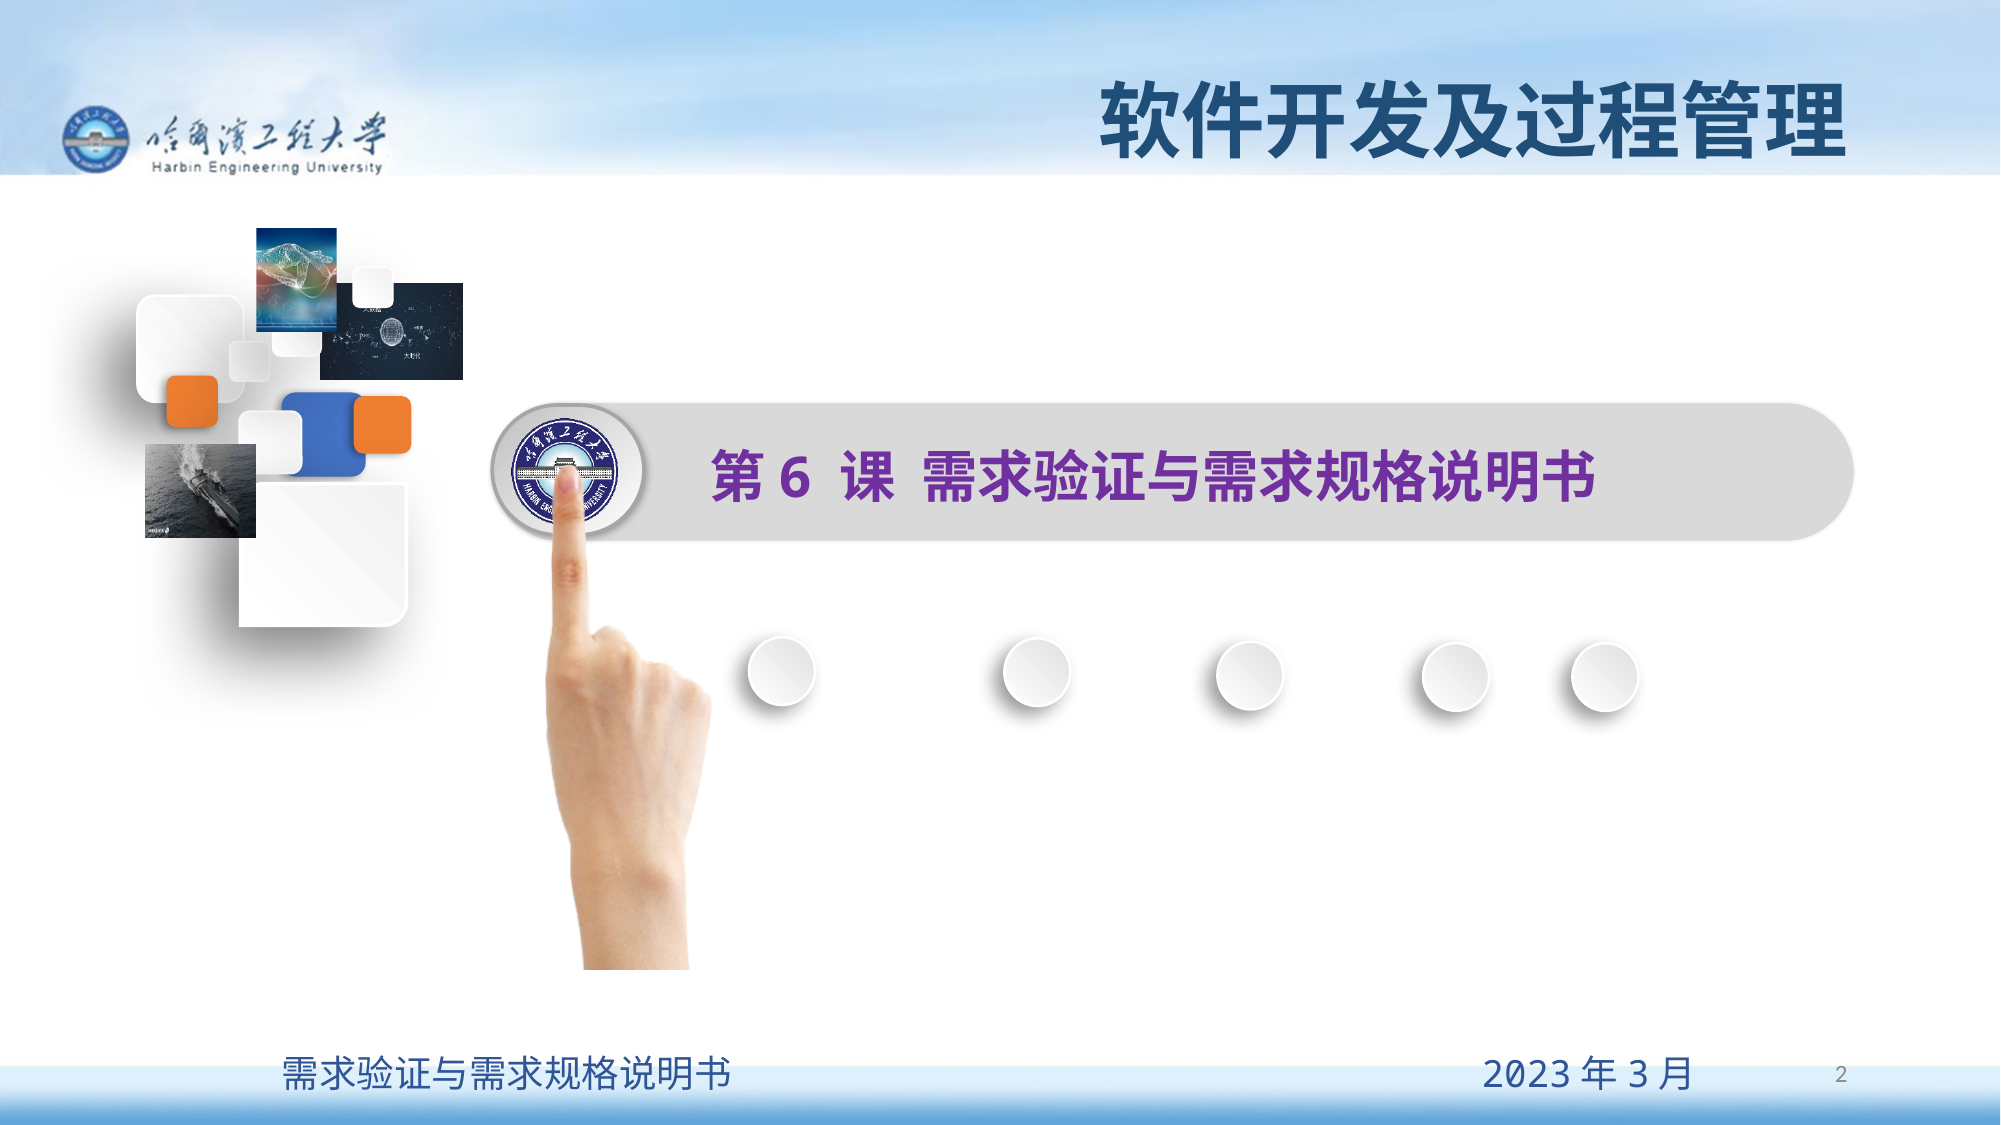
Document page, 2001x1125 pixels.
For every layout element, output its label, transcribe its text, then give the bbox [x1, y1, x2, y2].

slide_number 2 [1412, 1042, 1863, 1103]
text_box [490, 401, 1855, 970]
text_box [137, 228, 463, 626]
picture [0, 0, 2001, 1125]
title 软件开发及过程管理 [137, 47, 1863, 203]
